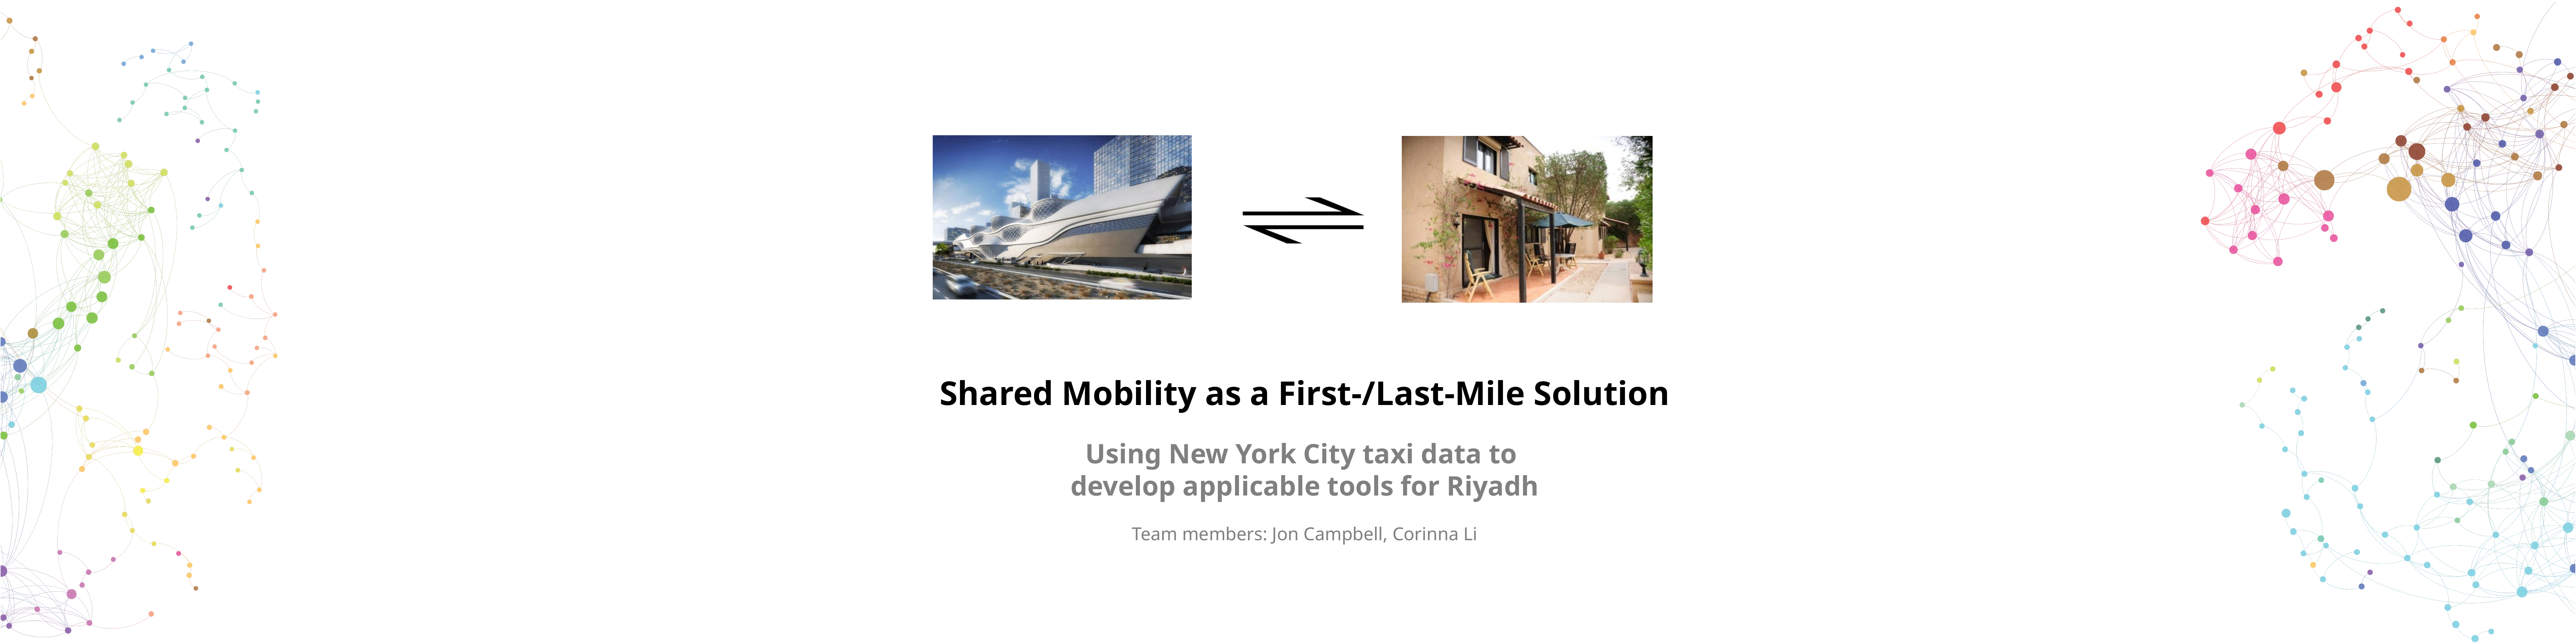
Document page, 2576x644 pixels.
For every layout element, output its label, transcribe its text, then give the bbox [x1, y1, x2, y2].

picture [1241, 190, 1365, 263]
picture [2201, 1, 2576, 644]
picture [1402, 136, 1653, 303]
picture [933, 135, 1192, 299]
text_box Shared Mobility as a First-/Last-Mile Solution Using New York City taxi data to develop applicable tools for Riyadh Team members: Jon Campbell, Corinna Li [903, 370, 1707, 590]
picture [0, 5, 278, 637]
